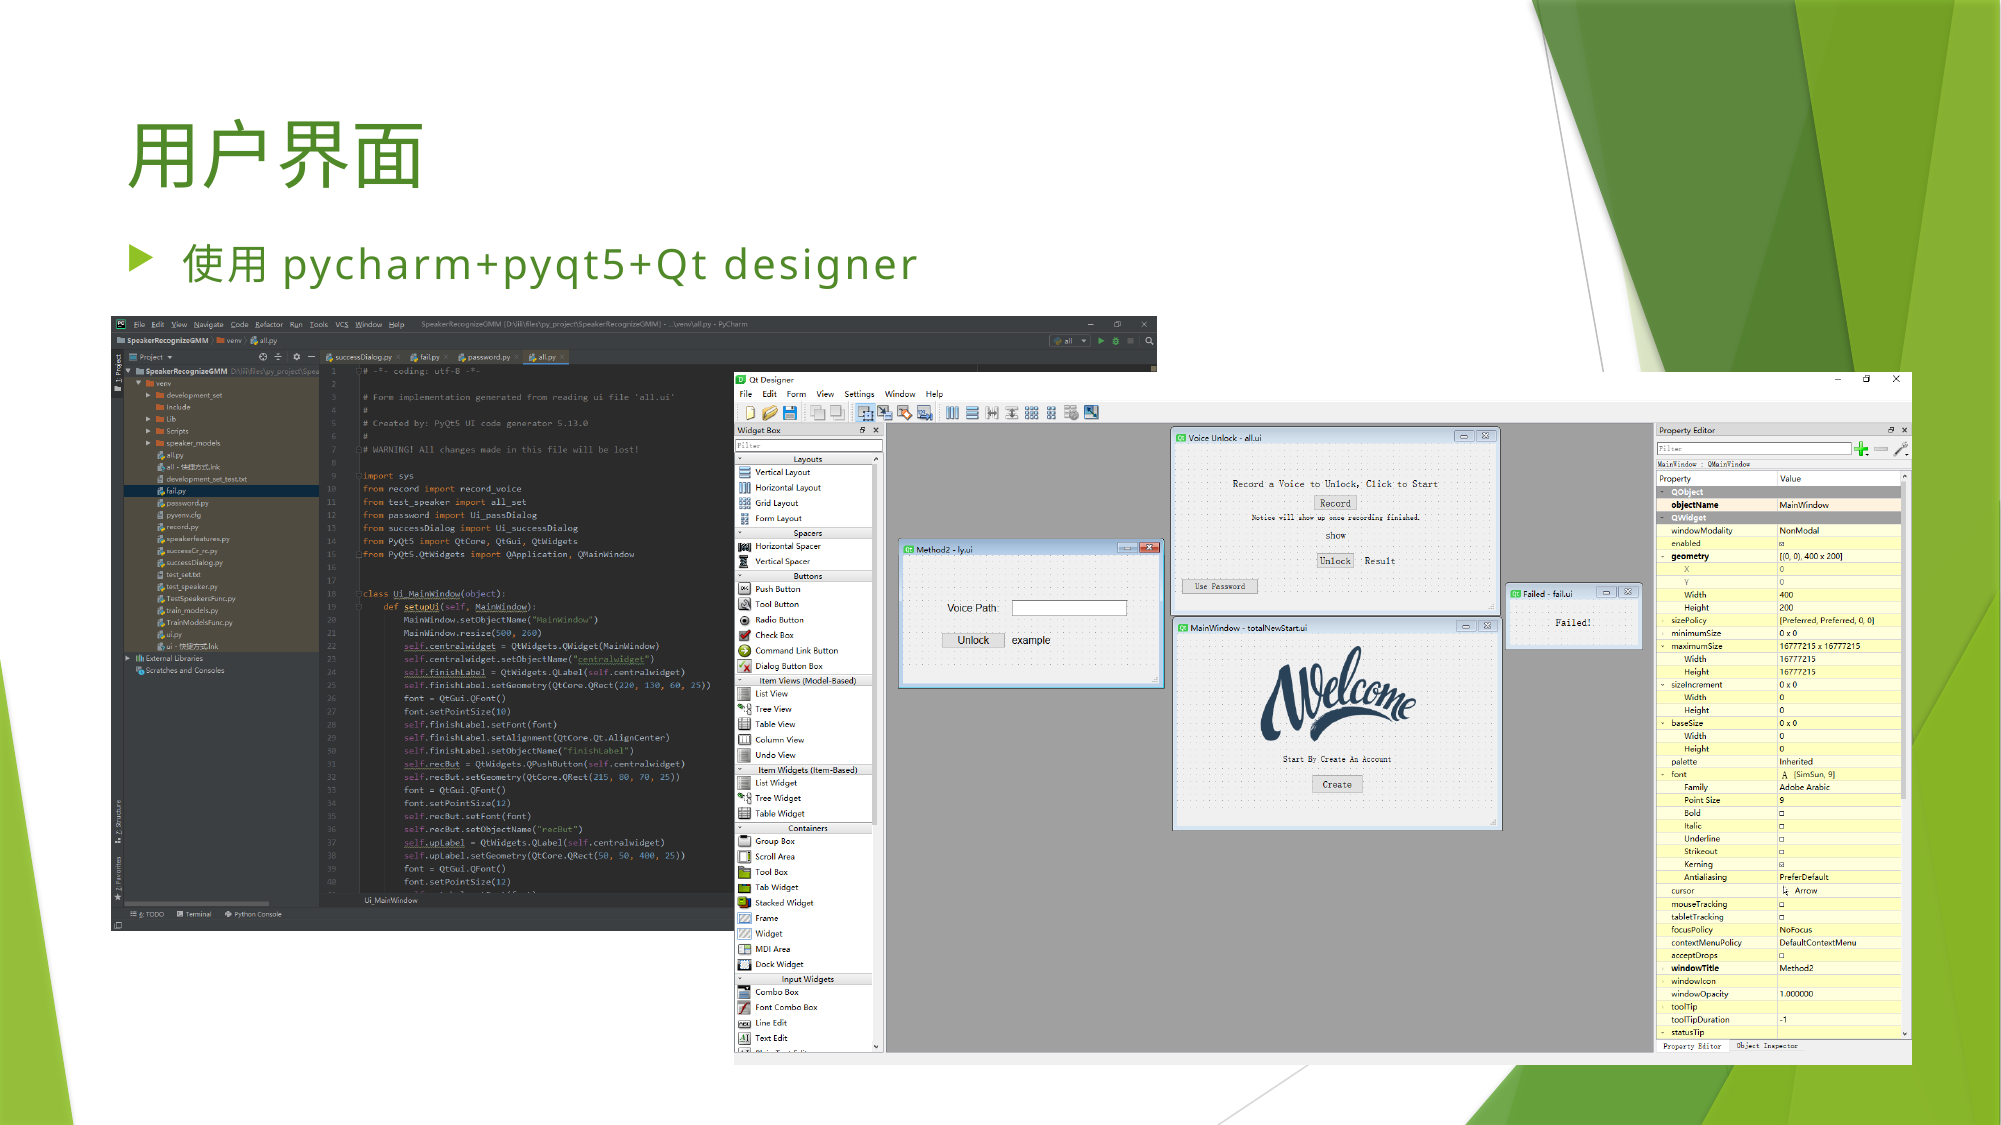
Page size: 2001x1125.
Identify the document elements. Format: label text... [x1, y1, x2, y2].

picture [110, 316, 1913, 1066]
title 用户界面 [111, 99, 1522, 230]
list 使用pycharm+pyqt5+Qt designer [111, 230, 1522, 317]
